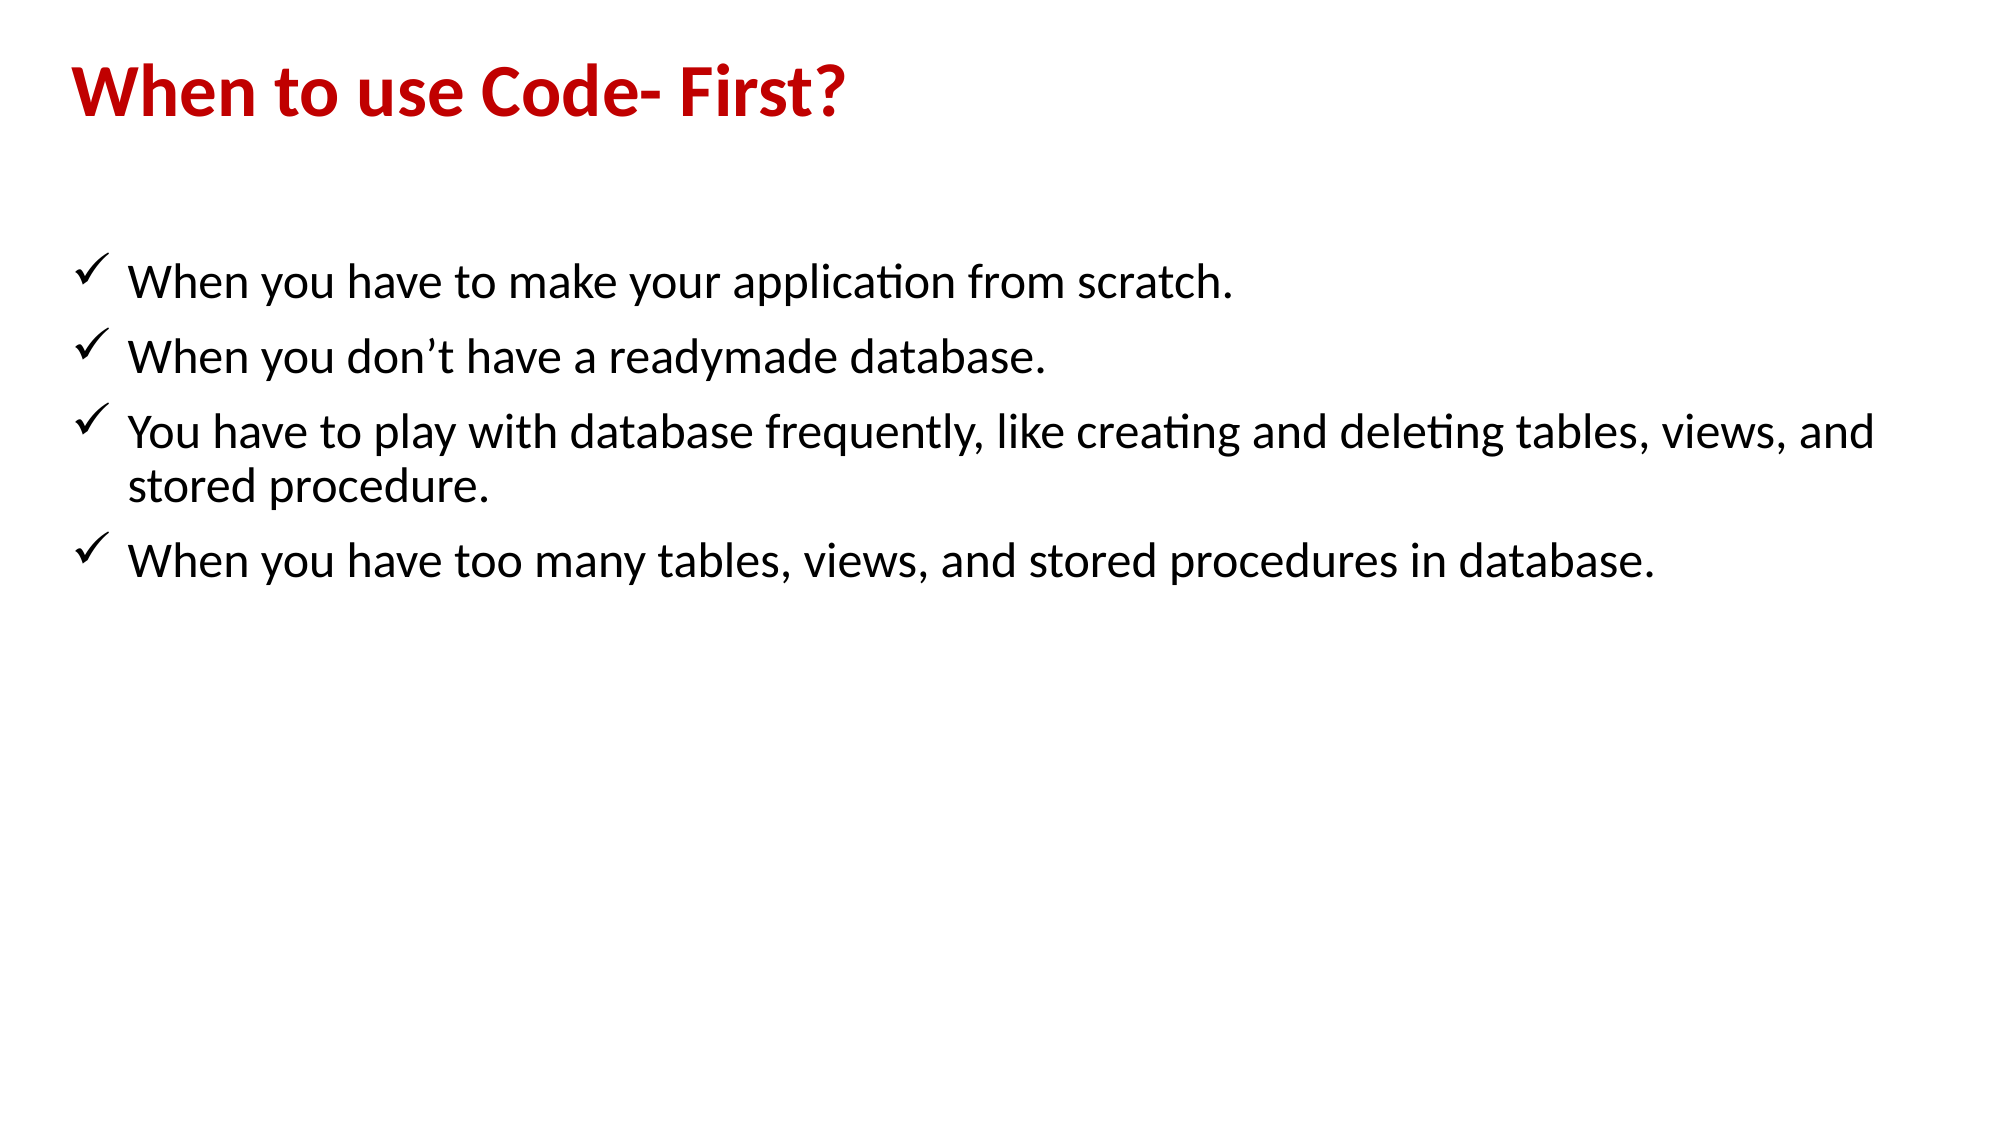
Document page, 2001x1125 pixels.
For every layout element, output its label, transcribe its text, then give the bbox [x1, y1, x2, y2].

subtitle When to use Code- First? When you have to make your application from scratch. When you don’t have a readymade database. You have to play with database frequently, like creating and deleting tables, views, and stored procedure. When you have too many tables, views, and stored procedures in database. [56, 44, 1945, 1047]
